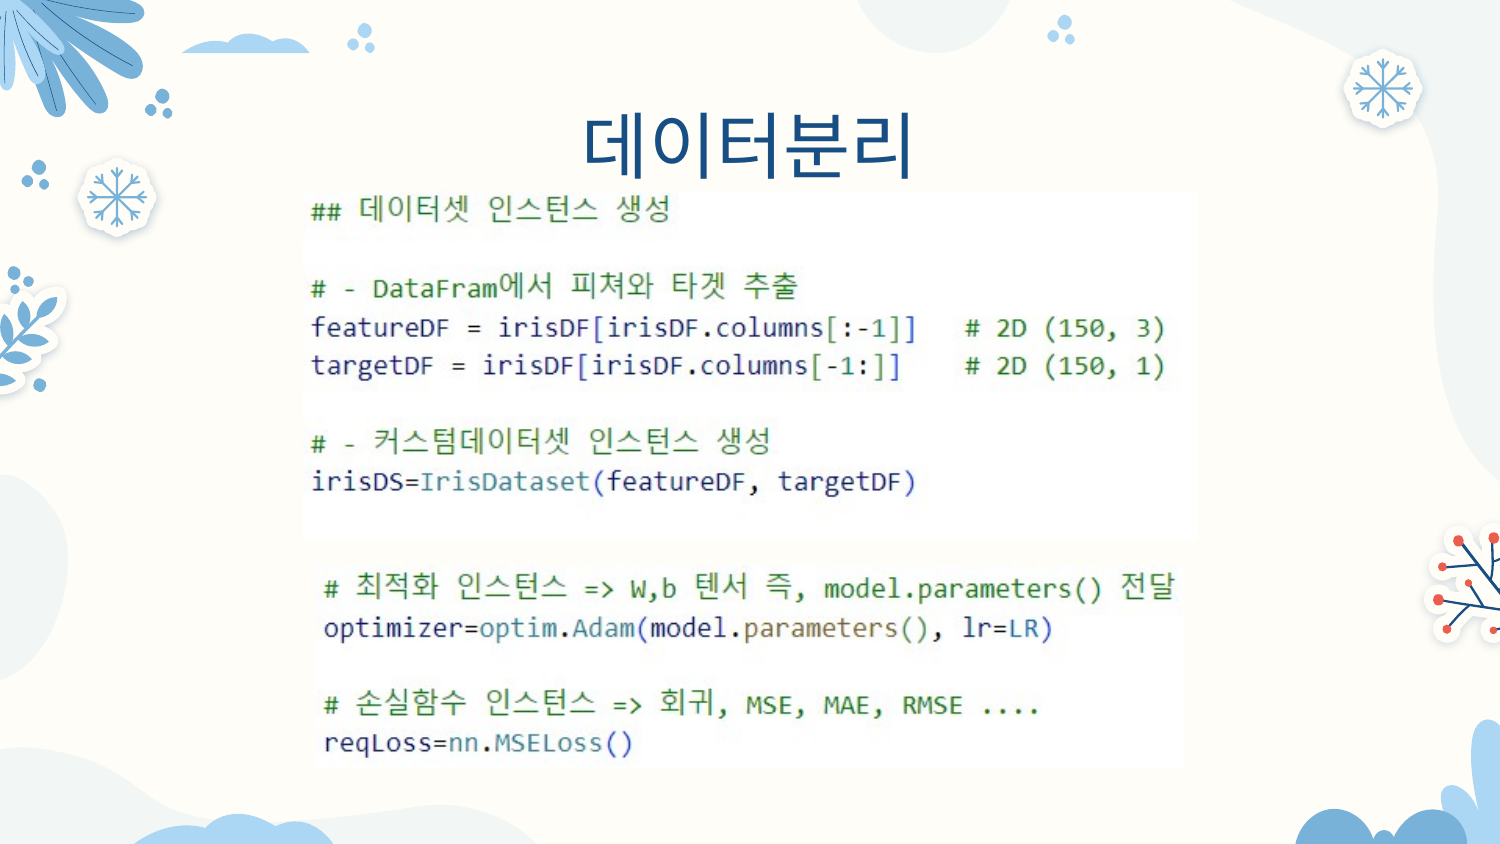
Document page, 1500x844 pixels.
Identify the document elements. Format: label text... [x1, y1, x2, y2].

picture [303, 191, 1197, 541]
title 데이터분리 [118, 72, 1382, 167]
picture [316, 565, 1184, 769]
